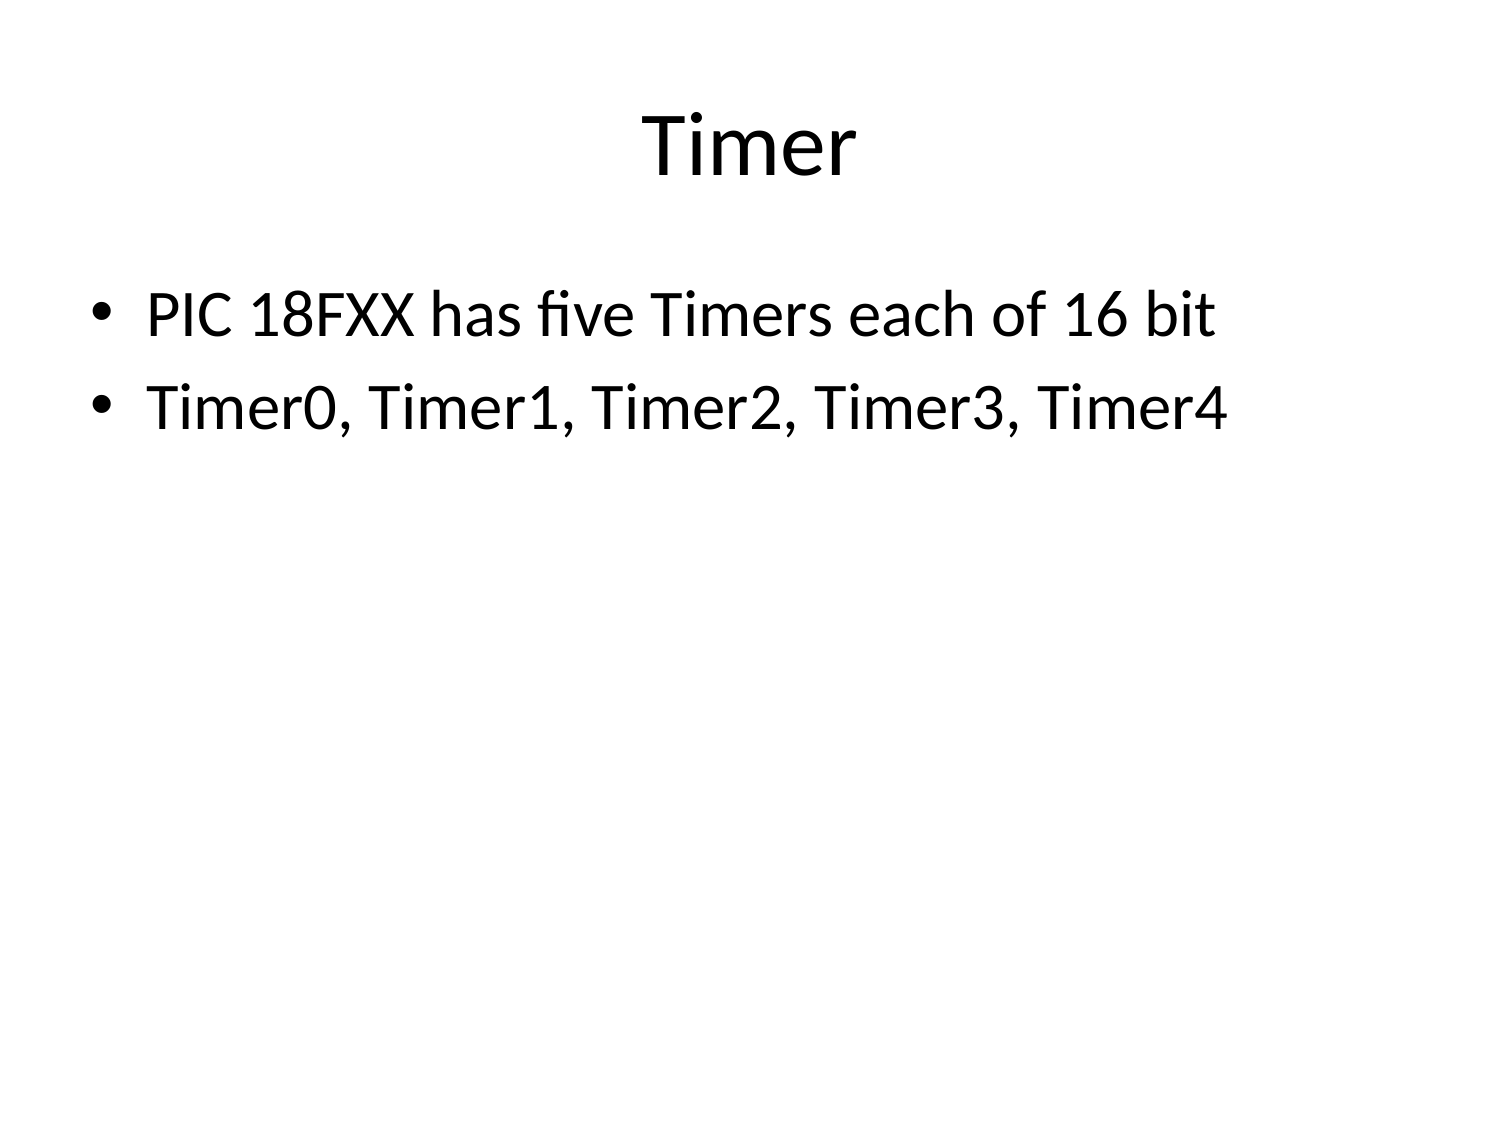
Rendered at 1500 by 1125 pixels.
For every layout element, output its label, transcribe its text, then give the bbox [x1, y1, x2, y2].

title Timer [75, 45, 1425, 233]
list PIC 18FXX has five Timers each of 16 bit Timer0, Timer1, Timer2, Timer3, Timer4 [75, 262, 1425, 1005]
